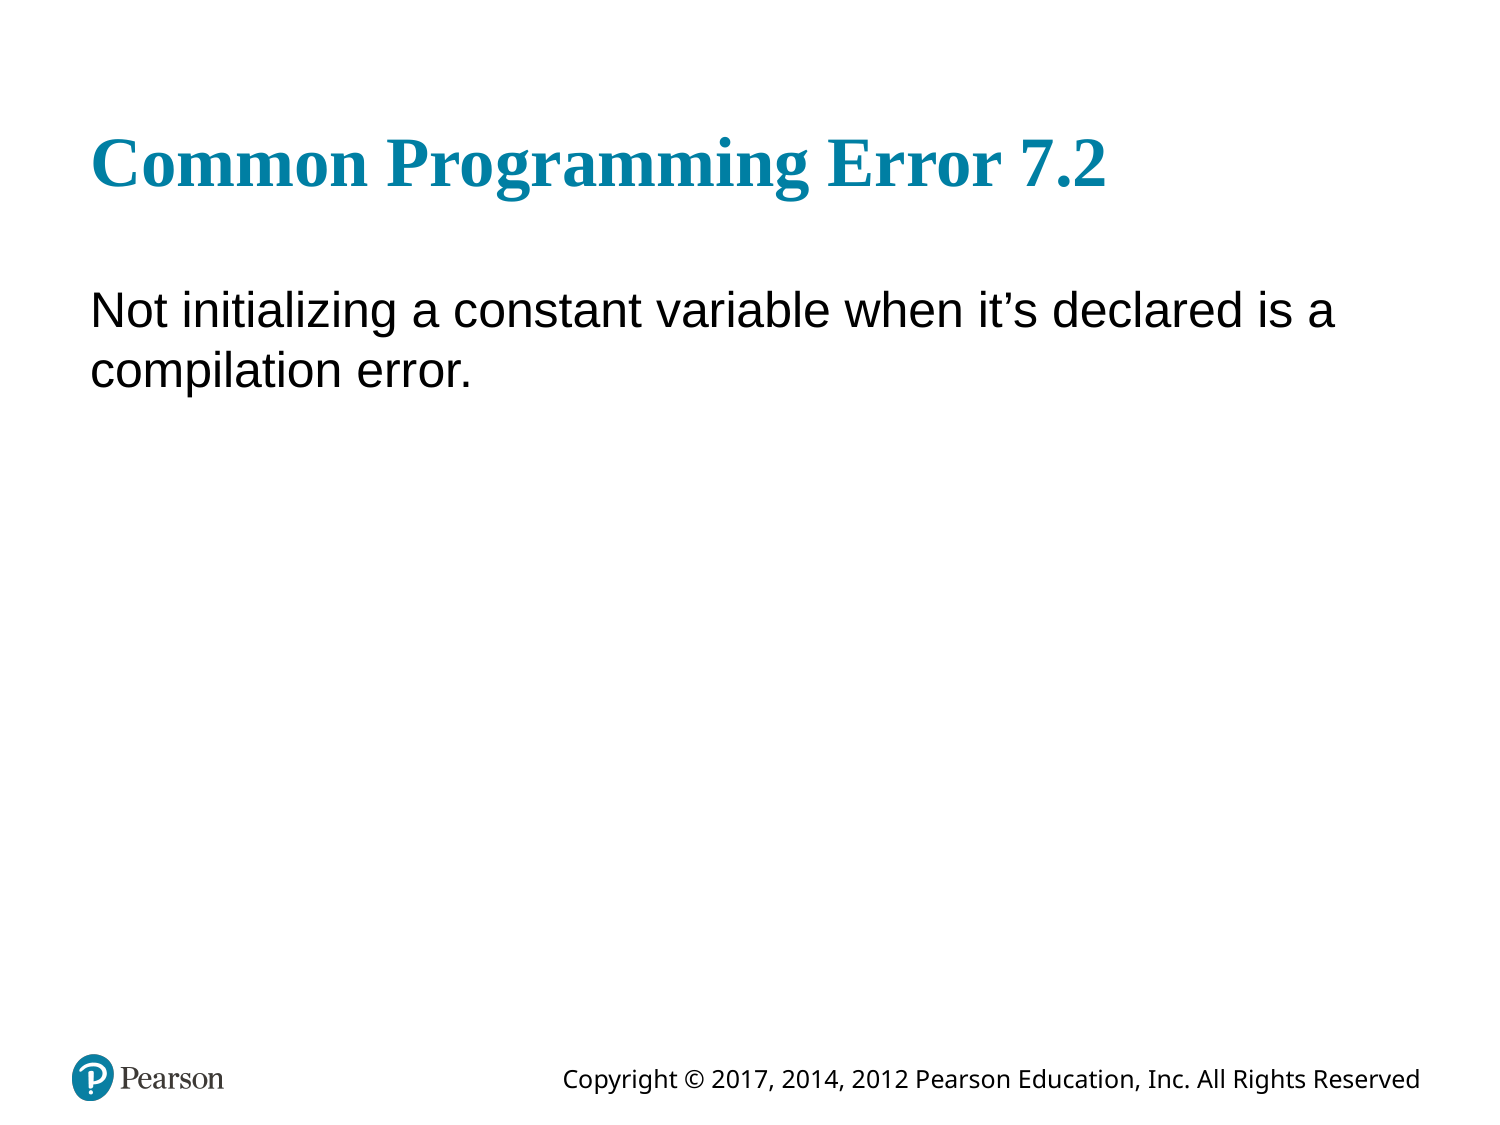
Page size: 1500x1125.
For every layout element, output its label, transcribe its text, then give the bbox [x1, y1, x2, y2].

picture [98, 1054, 224, 1101]
picture [72, 1054, 88, 1070]
title Common Programming Error 7.2 [75, 35, 1425, 216]
picture [80, 1063, 106, 1088]
list Not initializing a constant variable when it’s declared is a compilation error. [75, 262, 1425, 1005]
picture [72, 1087, 83, 1101]
